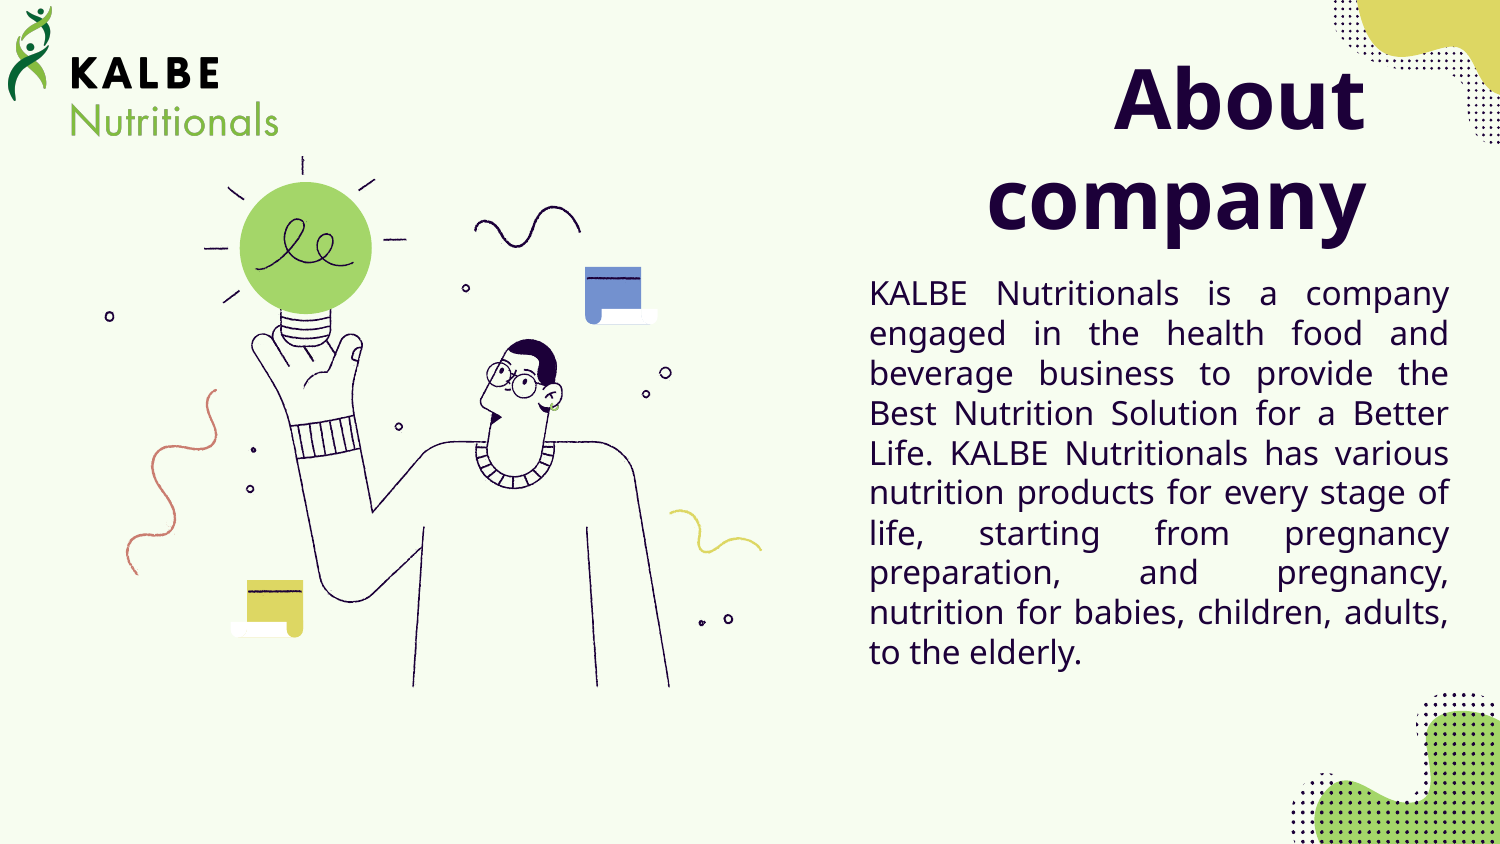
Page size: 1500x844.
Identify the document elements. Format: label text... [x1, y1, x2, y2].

picture [8, 5, 278, 137]
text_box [96, 155, 765, 688]
title About company [899, 50, 1383, 262]
subtitle KALBE Nutritionals is a company engaged in the health food and beverage business to provide the Best Nutrition Solution for a Better Life. KALBE Nutritionals has various nutrition products for every stage of life, starting from pregnancy preparation, and pregnancy, nutrition for babies, children, adults, to the elderly. [853, 257, 1466, 752]
